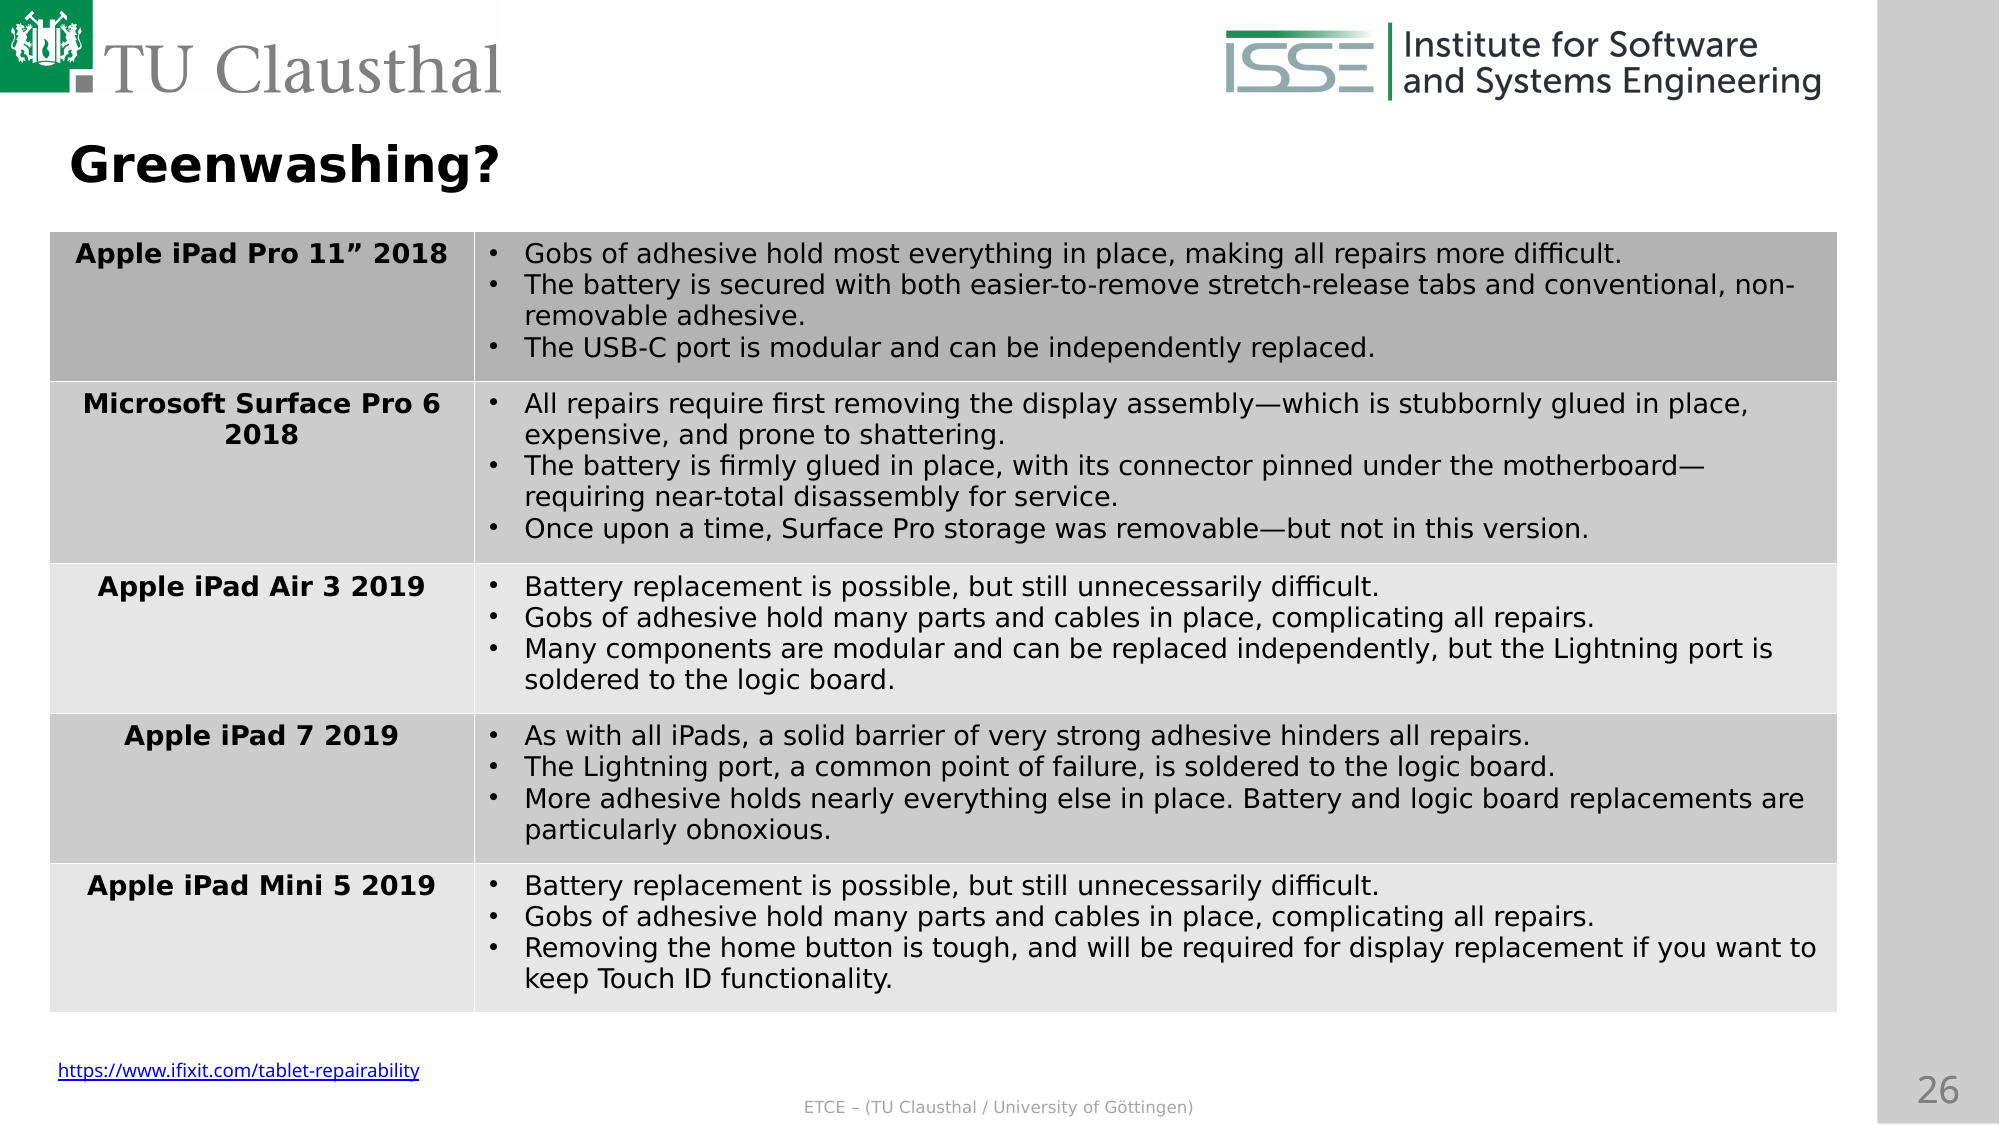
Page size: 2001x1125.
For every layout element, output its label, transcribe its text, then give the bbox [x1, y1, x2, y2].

text_box Greenwashing? [55, 125, 1818, 207]
table_cell Battery replacement is possible, but still unnecessarily difficult. Gobs of adhesive hold many parts and cables in place, complicating all repairs. Removing the home button is tough, and will be required for display replacement if you want to keep Touch ID functionality. [475, 864, 1837, 1012]
table_cell Microsoft Surface Pro 6 2018 [50, 382, 474, 563]
table_cell Apple iPad 7 2019 [50, 714, 474, 863]
table_cell All repairs require first removing the display assembly—which is stubbornly glued in place, expensive, and prone to shattering. The battery is firmly glued in place, with its connector pinned under the motherboard—requiring near-total disassembly for service. Once upon a time, Surface Pro storage was removable—but not in this version. [475, 382, 1837, 563]
table_cell Apple iPad Mini 5 2019 [50, 864, 474, 1012]
table_cell Apple iPad Air 3 2019 [50, 564, 474, 713]
picture [1218, 22, 1826, 107]
picture [0, 0, 501, 93]
table_header Apple iPad Pro 11” 2018 [50, 232, 474, 381]
text_box https://www.ifixit.com/tablet-repairability [43, 1051, 1105, 1092]
table_cell Battery replacement is possible, but still unnecessarily difficult. Gobs of adhesive hold many parts and cables in place, complicating all repairs. Many components are modular and can be replaced independently, but the Lightning port is soldered to the logic board. [475, 564, 1837, 713]
table_cell As with all iPads, a solid barrier of very strong adhesive hinders all repairs. The Lightning port, a common point of failure, is soldered to the logic board. More adhesive holds nearly everything else in place. Battery and logic board replacements are particularly obnoxious. [475, 714, 1837, 863]
table_header Gobs of adhesive hold most everything in place, making all repairs more difficult. The battery is secured with both easier-to-remove stretch-release tabs and conventional, non-removable adhesive. The USB-C port is modular and can be independently replaced. [475, 232, 1837, 381]
